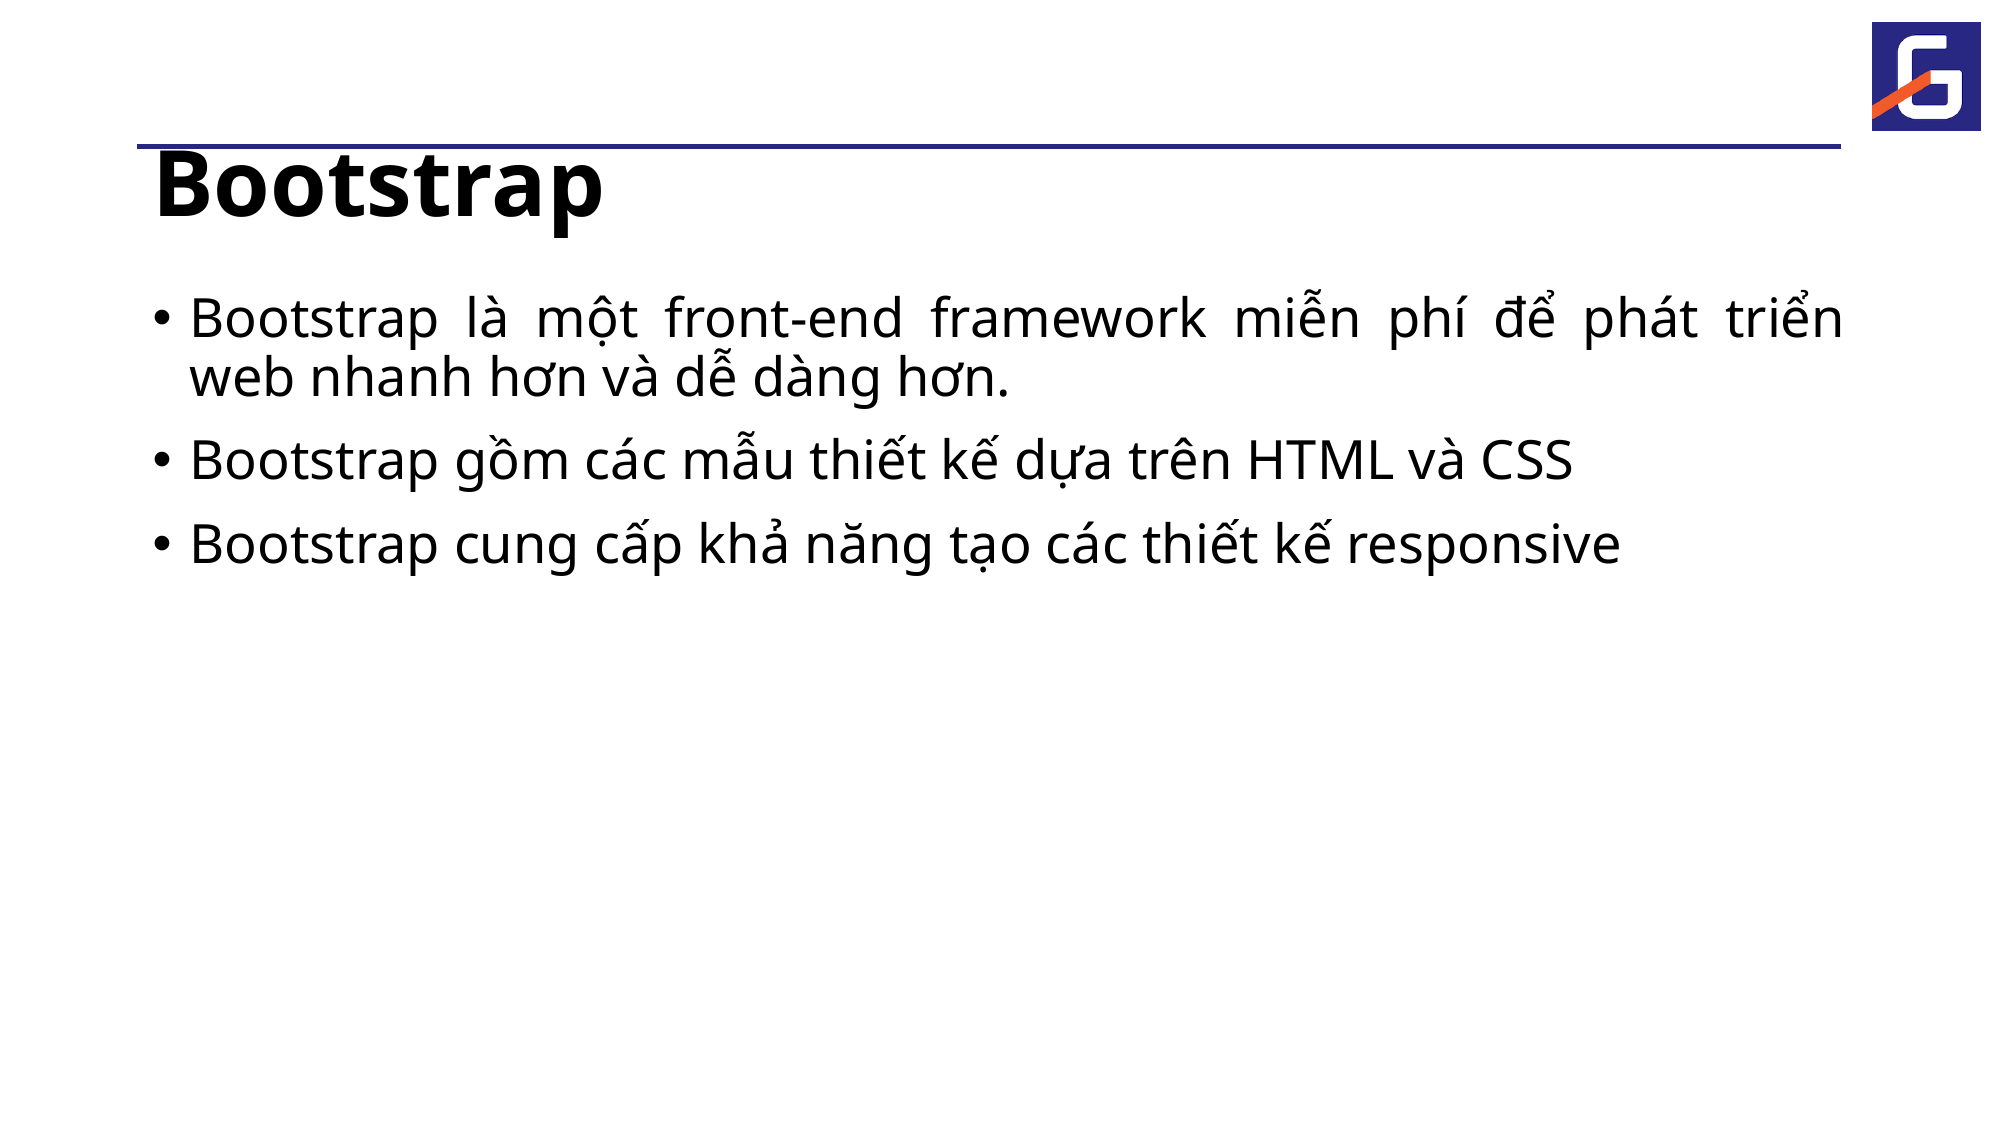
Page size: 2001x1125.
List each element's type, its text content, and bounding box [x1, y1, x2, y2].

text_box Bootstrap [137, 119, 1862, 253]
text_box Bootstrap là một front-end framework miễn phí để phát triển web nhanh hơn và dễ dàng hơn. Bootstrap gồm các mẫu thiết kế dựa trên HTML và CSS Bootstrap cung cấp khả năng tạo các thiết kế responsive [137, 283, 1862, 1073]
picture [1872, 22, 1981, 131]
